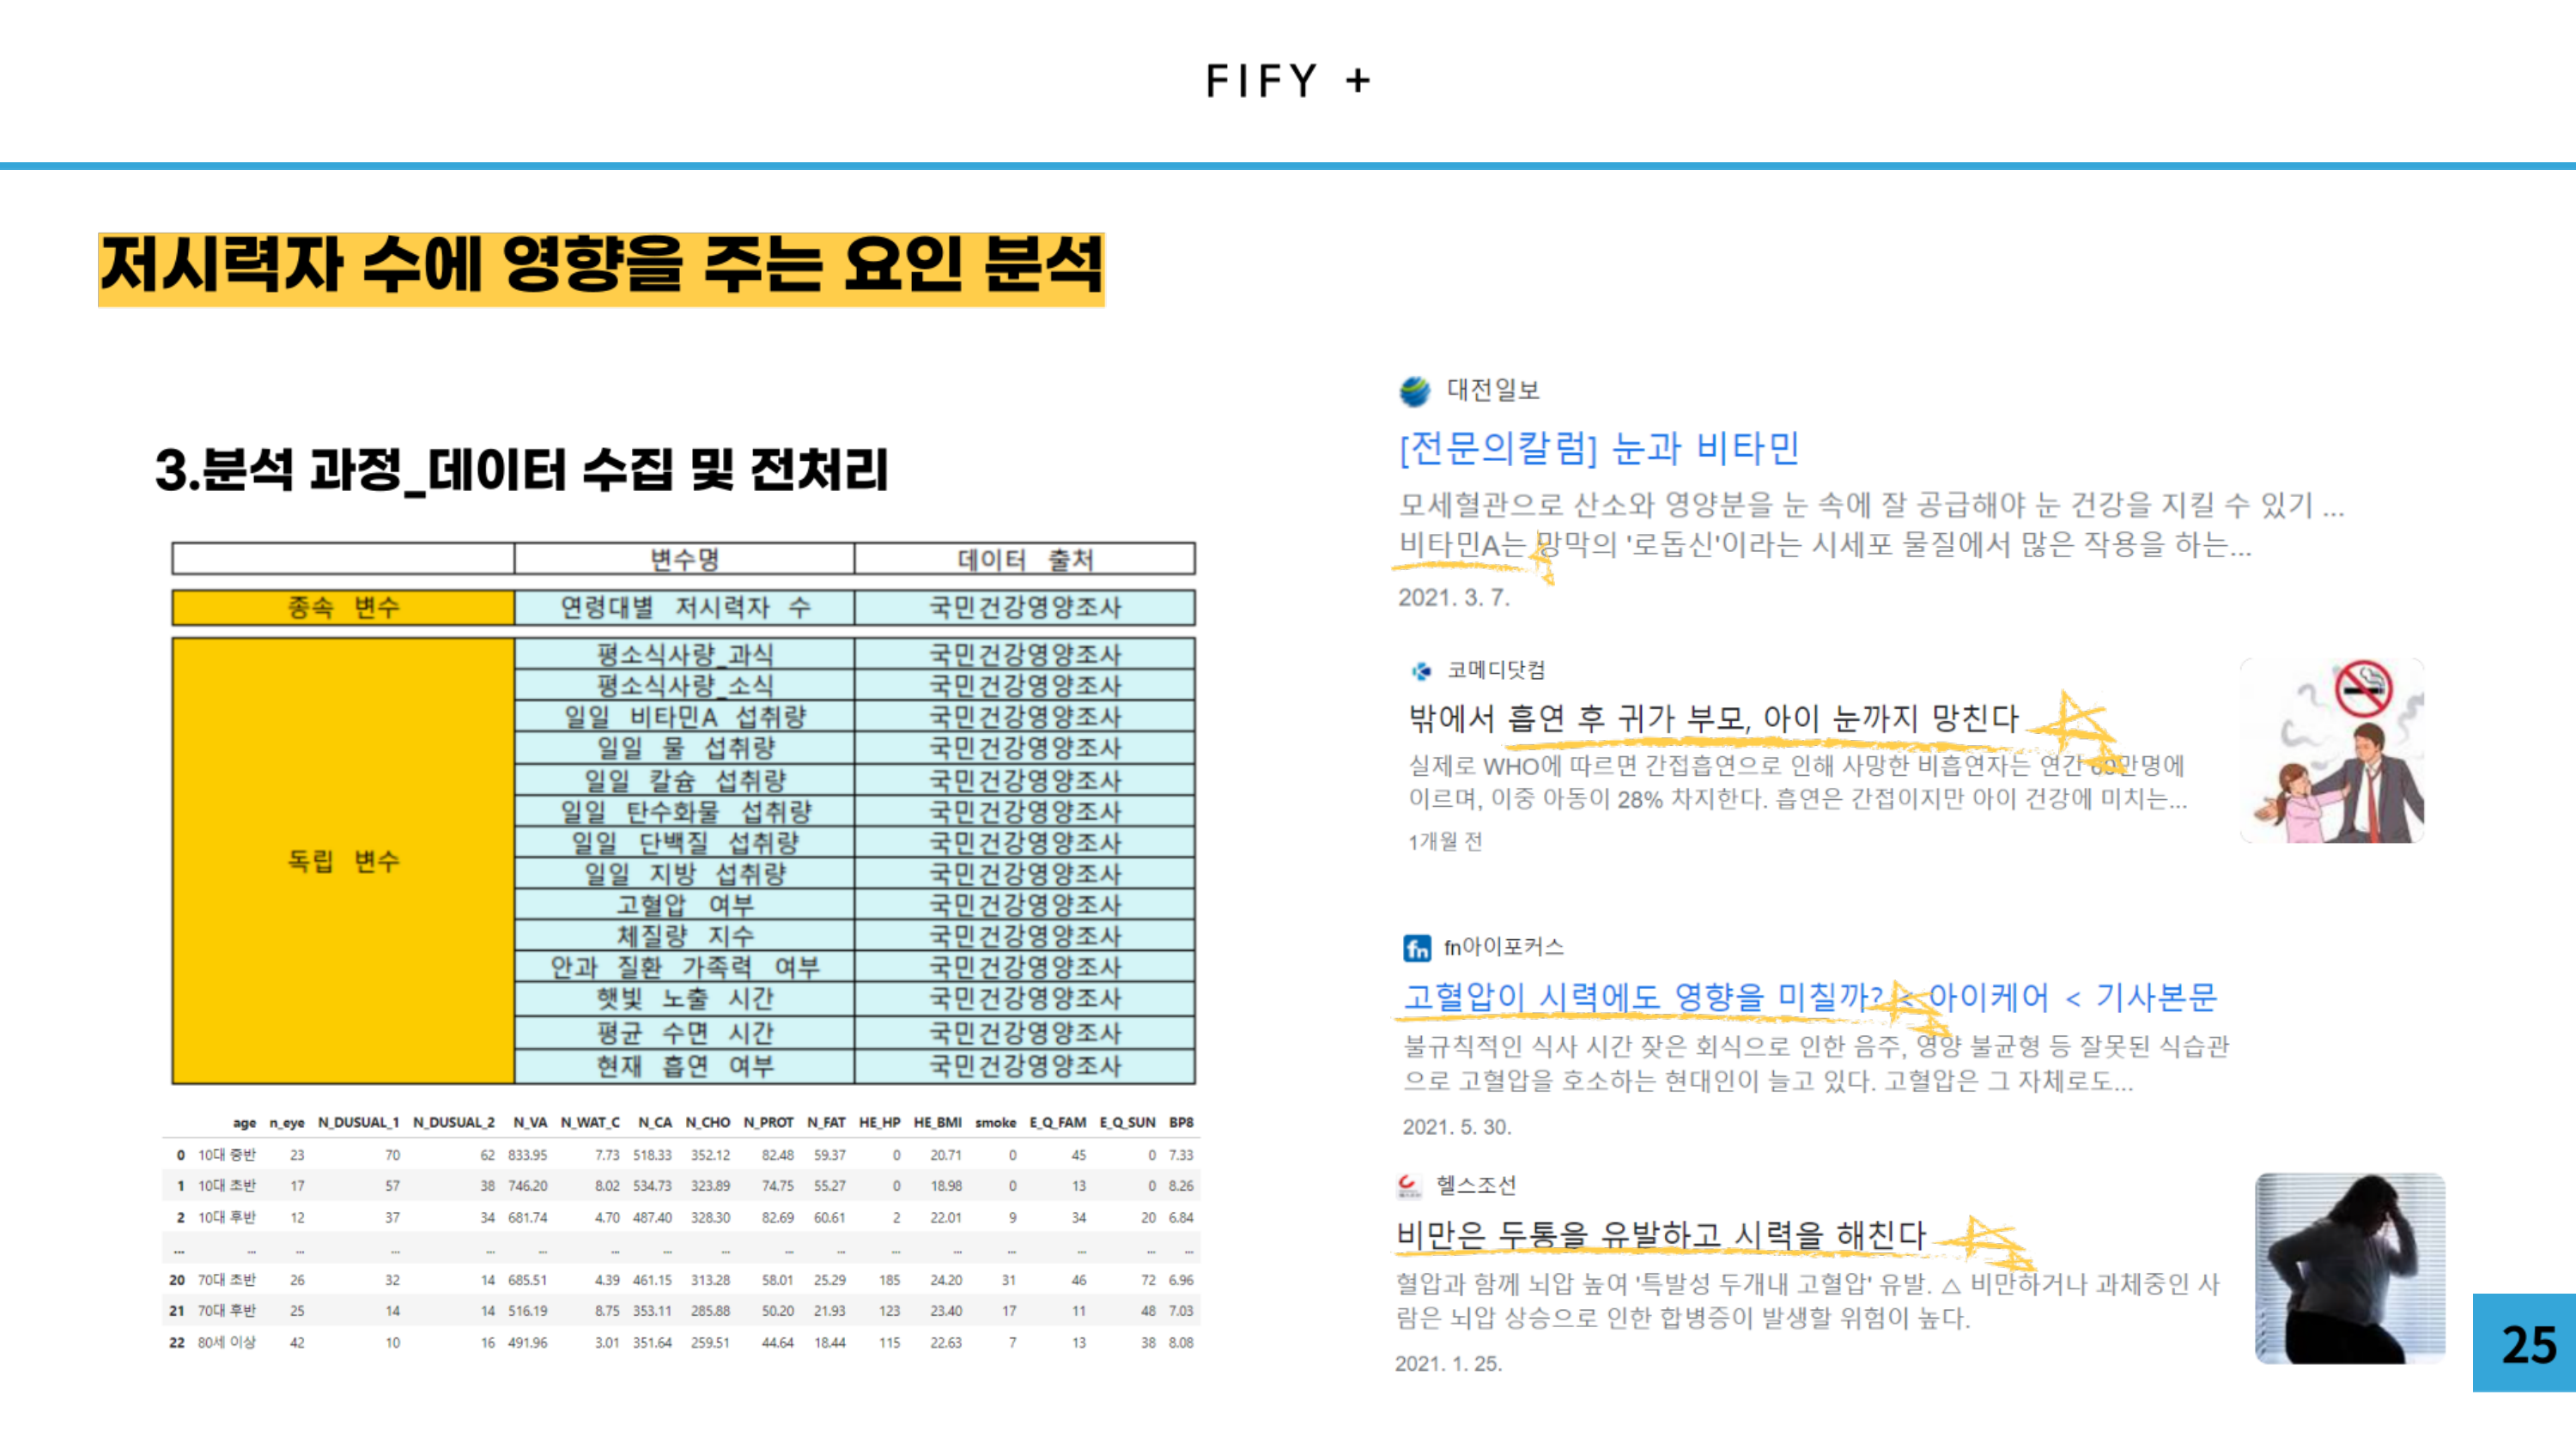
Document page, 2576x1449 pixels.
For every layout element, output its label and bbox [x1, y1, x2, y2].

text_box [1390, 1214, 2039, 1276]
text_box [1501, 688, 2129, 780]
text_box [154, 529, 1217, 1111]
text_box [1390, 979, 1953, 1041]
text_box [154, 1115, 1217, 1373]
text_box [1382, 1155, 2466, 1392]
text_box [1390, 365, 2366, 641]
text_box [1390, 642, 2450, 873]
picture [2494, 1300, 2576, 1400]
text_box [2473, 1294, 2576, 1392]
picture [146, 432, 913, 532]
picture [89, 215, 1136, 345]
text_box [1390, 529, 1555, 591]
picture [884, 46, 1390, 133]
text_box [0, 162, 2576, 170]
text_box [1390, 925, 2261, 1155]
